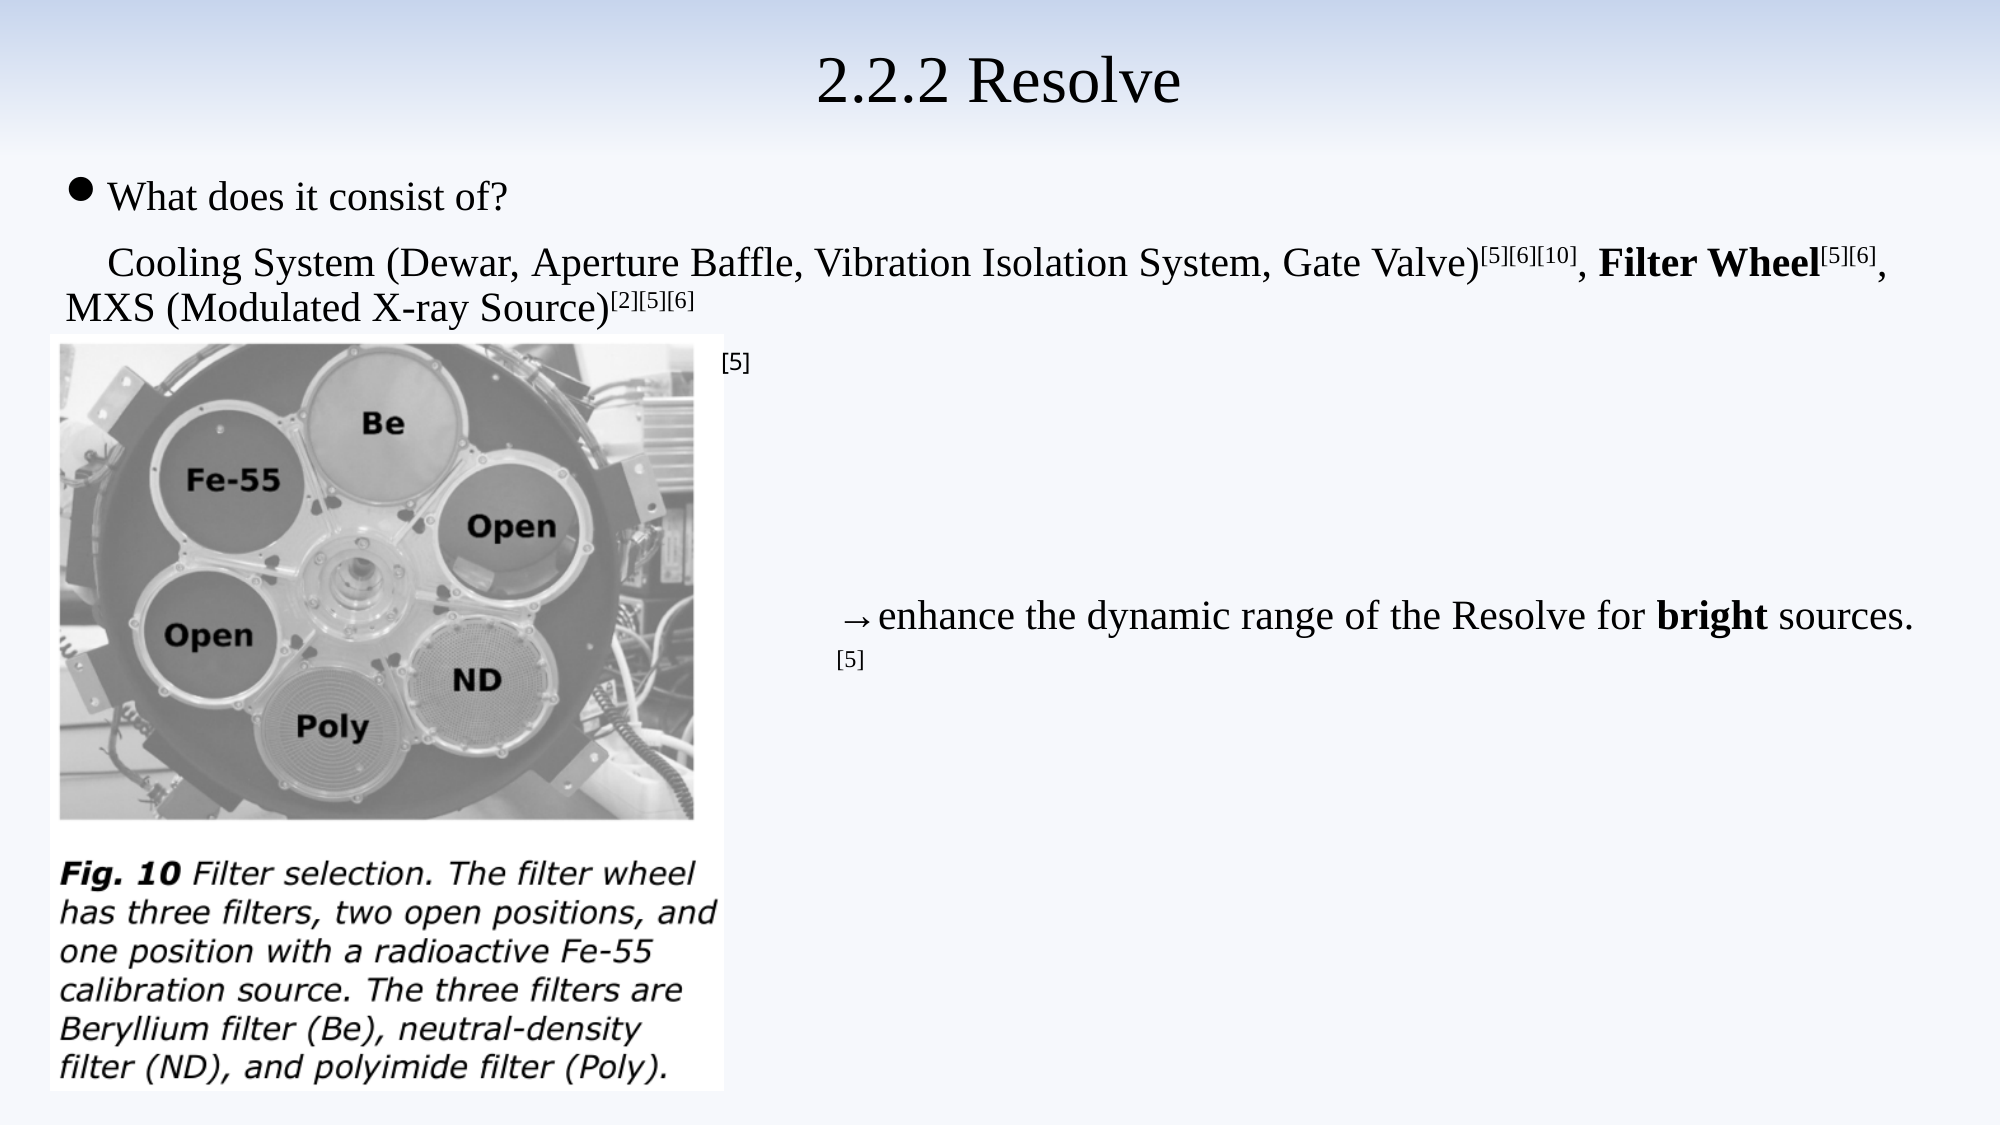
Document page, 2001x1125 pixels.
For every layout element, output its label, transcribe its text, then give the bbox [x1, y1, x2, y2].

text_box →enhance the dynamic range of the Resolve for bright sources.[5] [821, 580, 1950, 696]
title 2.2.2 Resolve [50, 34, 1950, 128]
text_box [5] [724, 334, 898, 399]
list What does it consist of? Cooling System (Dewar, Aperture Baffle, Vibration Isolation System, Gate Valve)[5][6][10], Filter Wheel[5][6], MXS (Modulated X-ray Source)[2][5][6] [50, 167, 1950, 1111]
picture [50, 334, 724, 1091]
